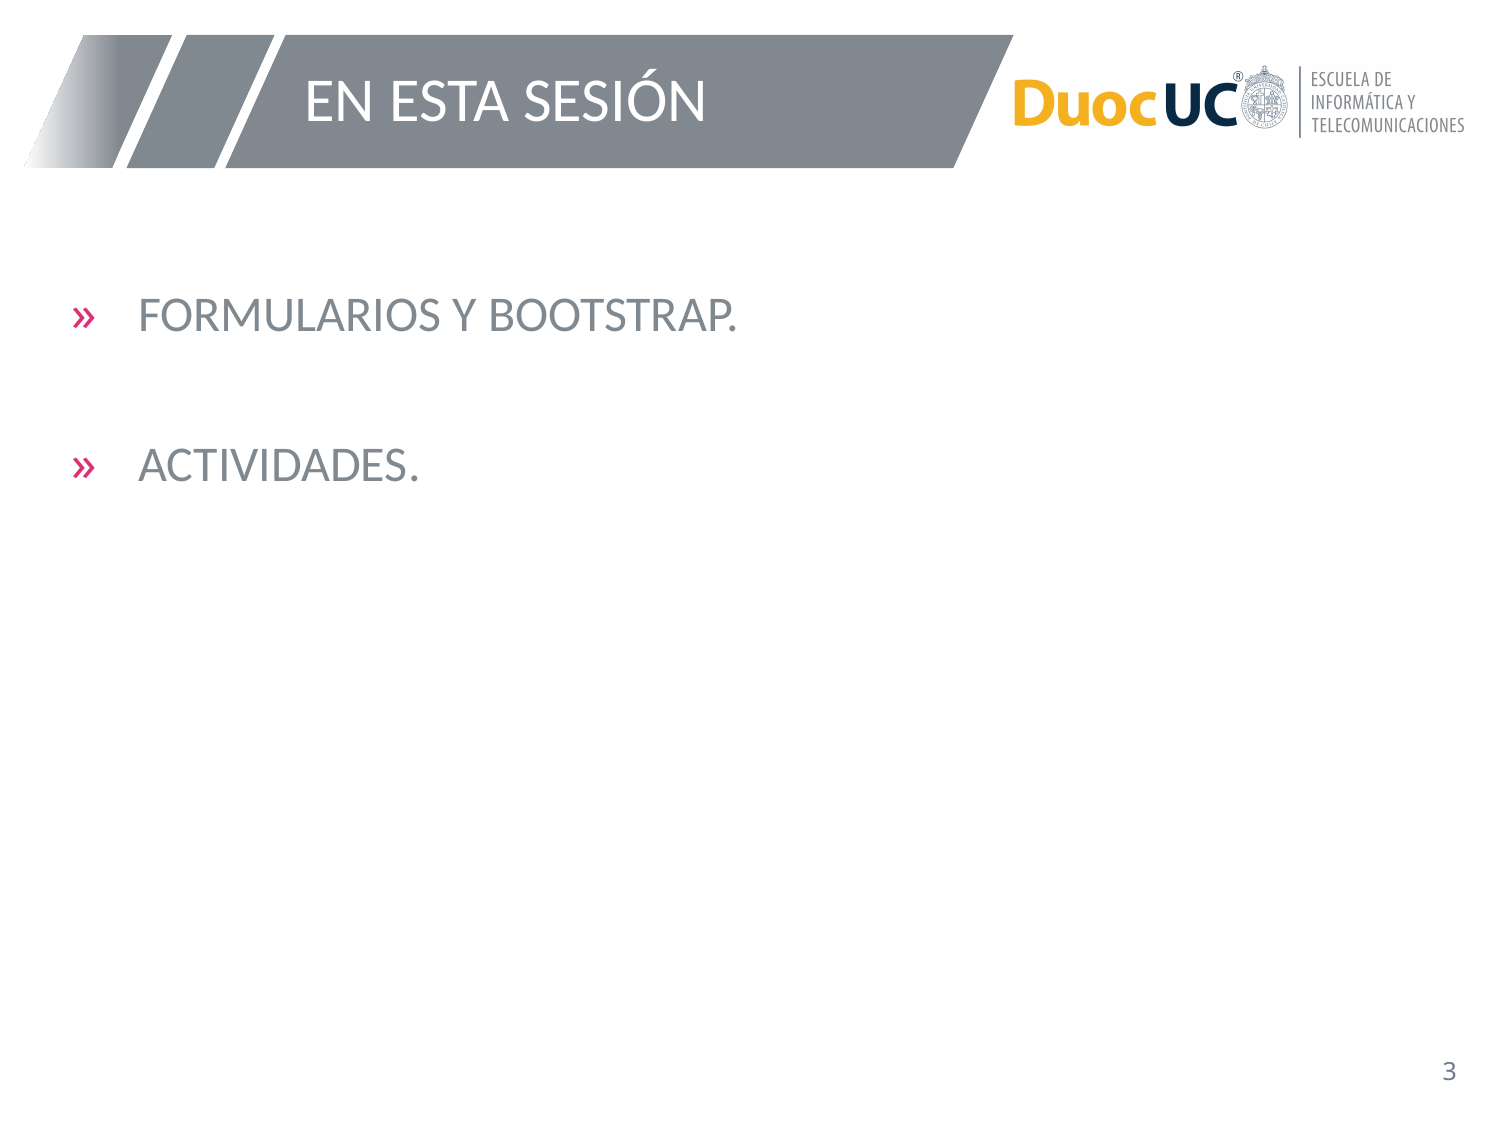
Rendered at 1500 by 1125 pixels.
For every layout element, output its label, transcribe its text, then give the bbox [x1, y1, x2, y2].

title EN ESTA SESIÓN [289, 34, 993, 169]
list FORMULARIOS Y BOOTSTRAP. ACTIVIDADES. [48, 199, 1452, 1043]
picture [1013, 63, 1465, 140]
